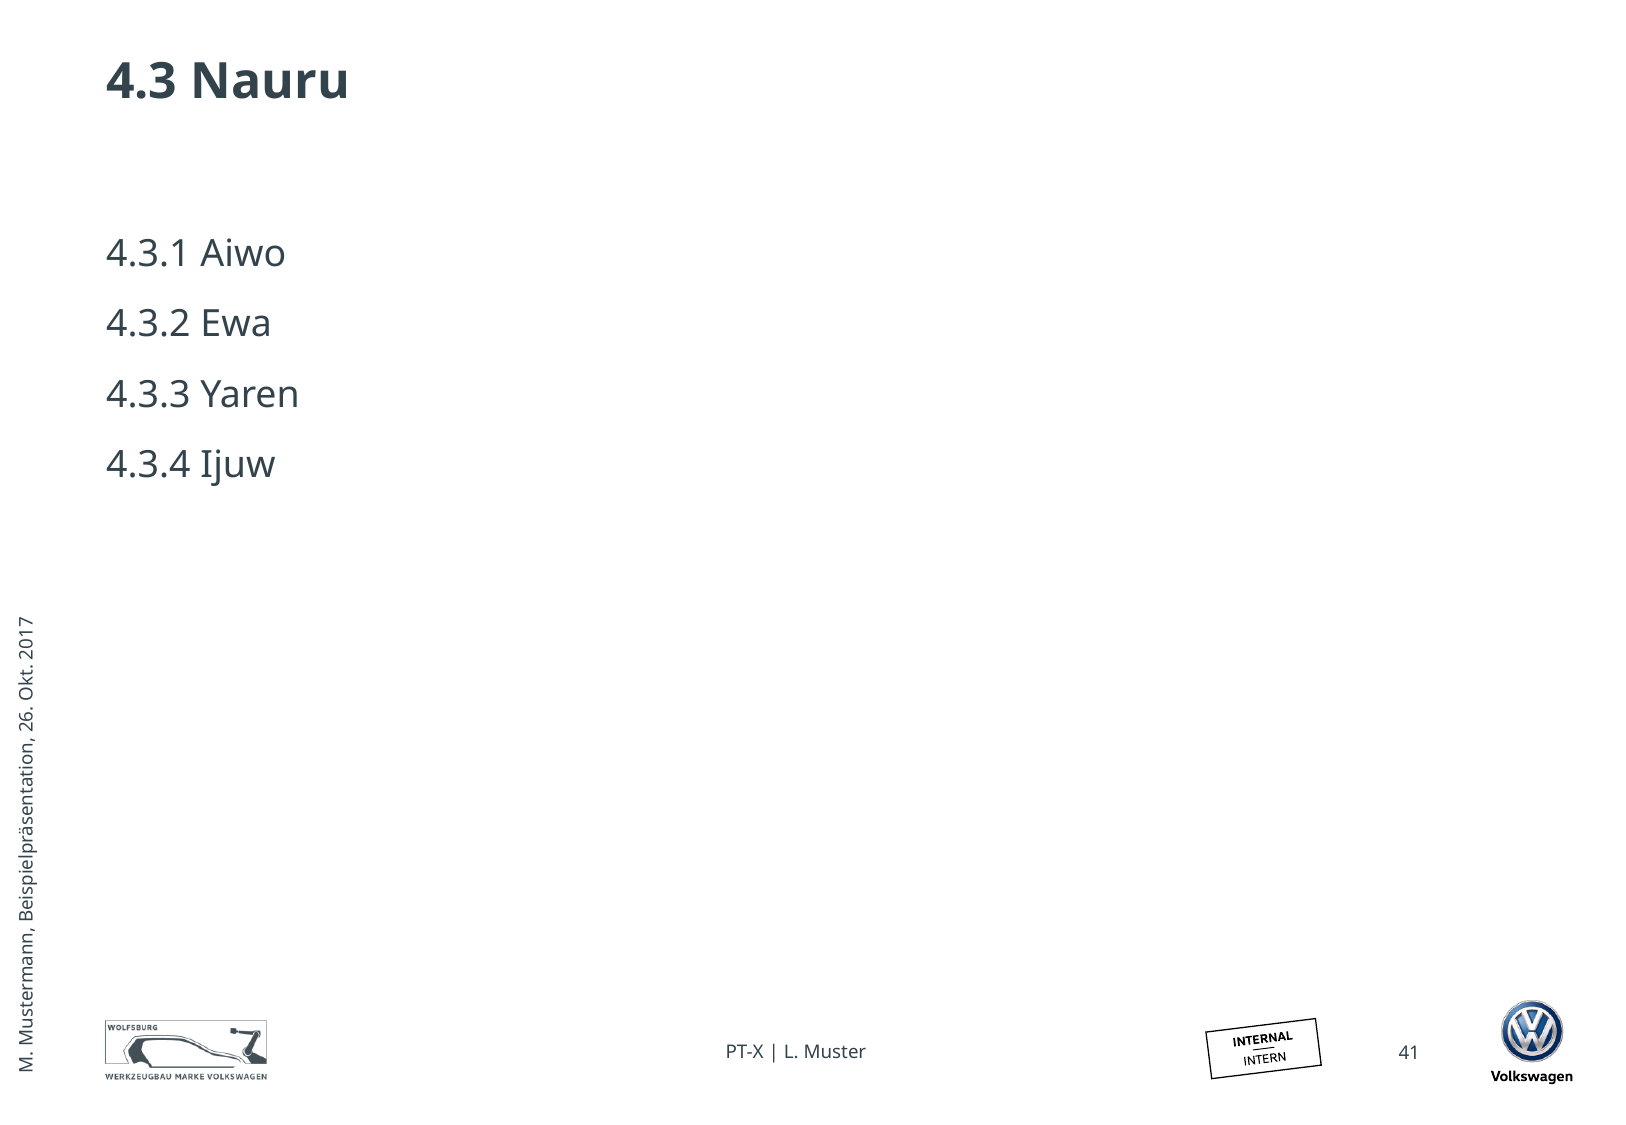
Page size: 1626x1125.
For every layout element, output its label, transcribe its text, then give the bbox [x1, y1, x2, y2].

title 4.3 Nauru [106, 47, 1502, 195]
picture [1495, 994, 1569, 1068]
list 4.3.1 Aiwo 4.3.2 Ewa 4.3.3 Yaren 4.3.4 Ijuw [106, 224, 1439, 1021]
picture [96, 1010, 275, 1092]
